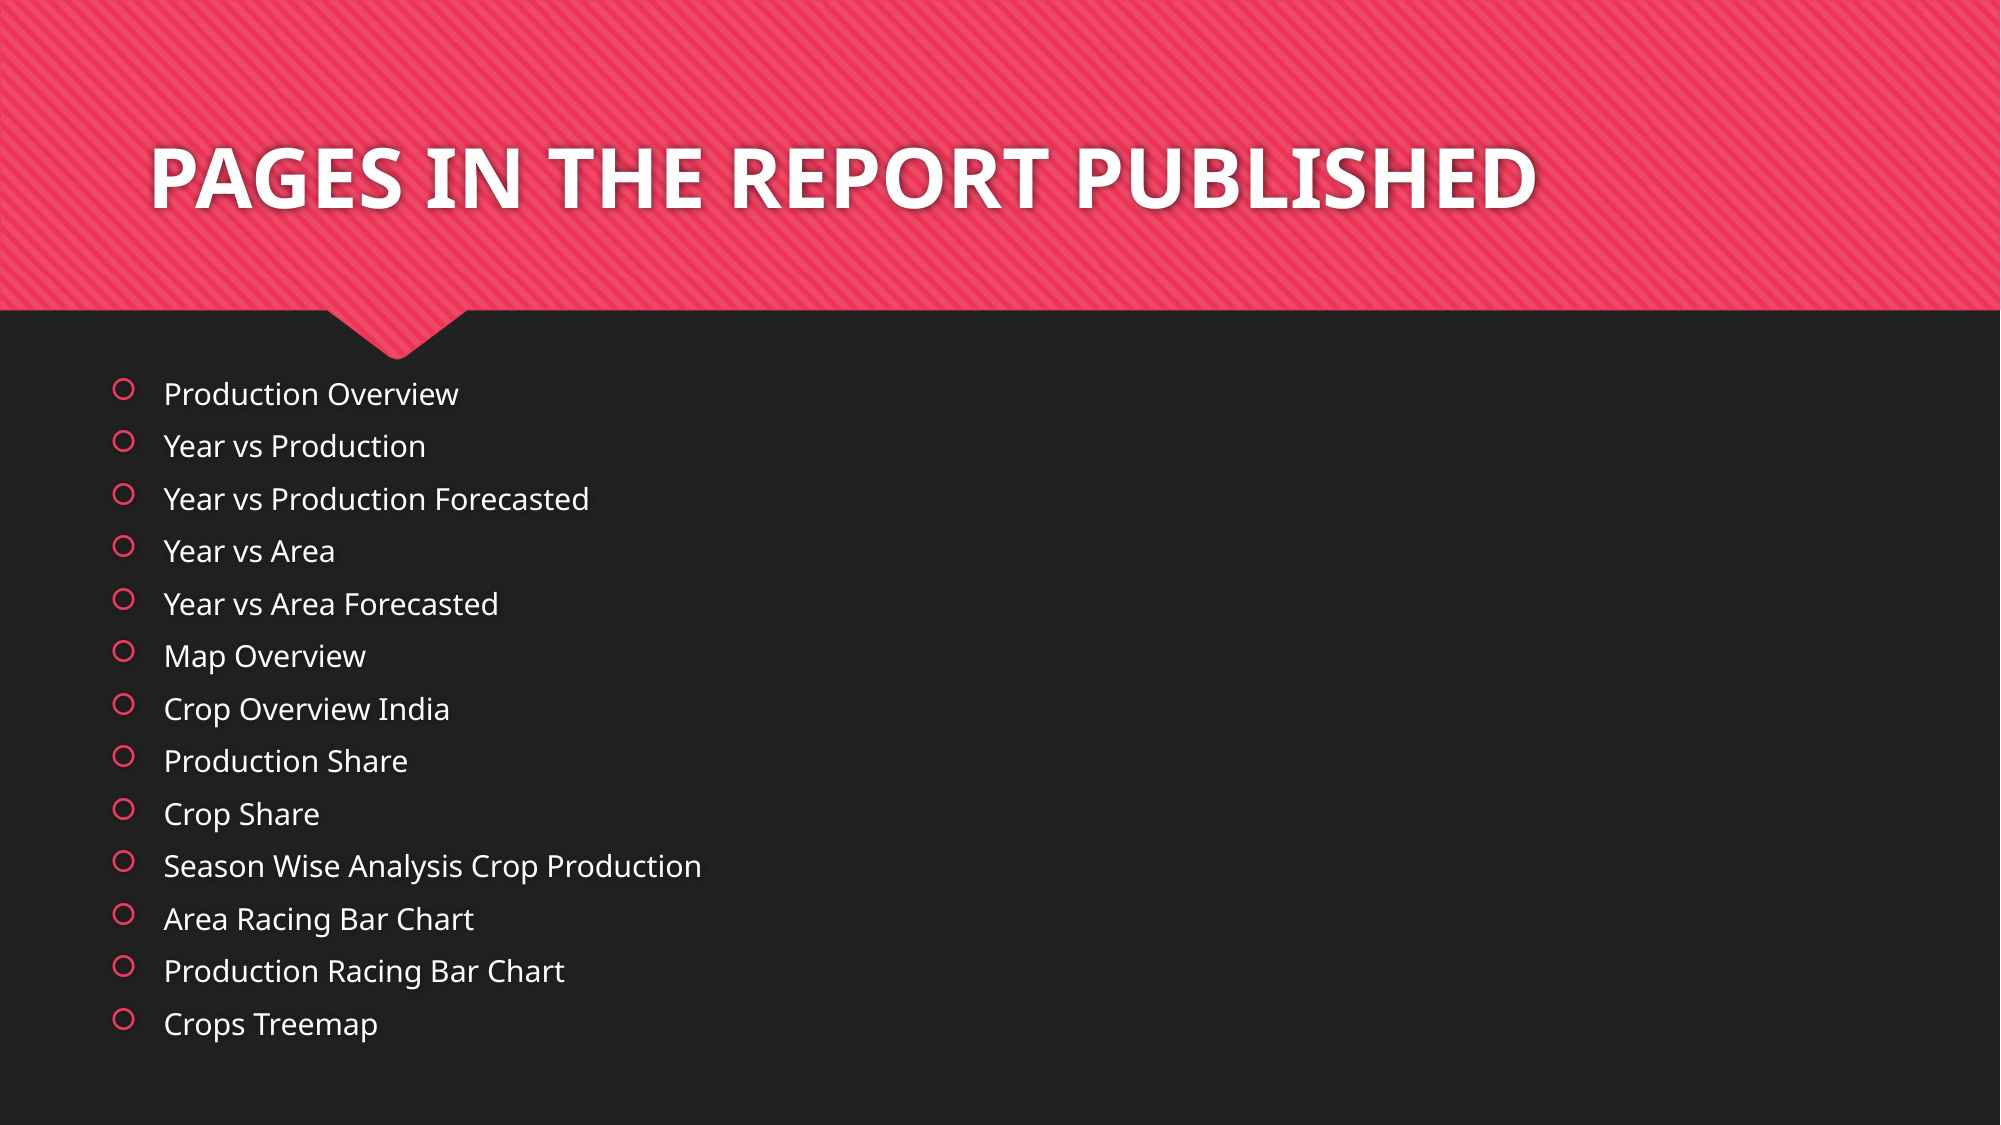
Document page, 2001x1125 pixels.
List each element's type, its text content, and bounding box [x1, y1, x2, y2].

list Production Overview Year vs Production Year vs Production Forecasted Year vs Area Year vs Area Forecasted Map Overview Crop Overview India Production Share Crop Share Season Wise Analysis Crop Production Area Racing Bar Chart Production Racing Bar Chart Crops Treemap [94, 364, 1906, 1052]
title PAGES IN THE REPORT PUBLISHED [132, 73, 1868, 233]
